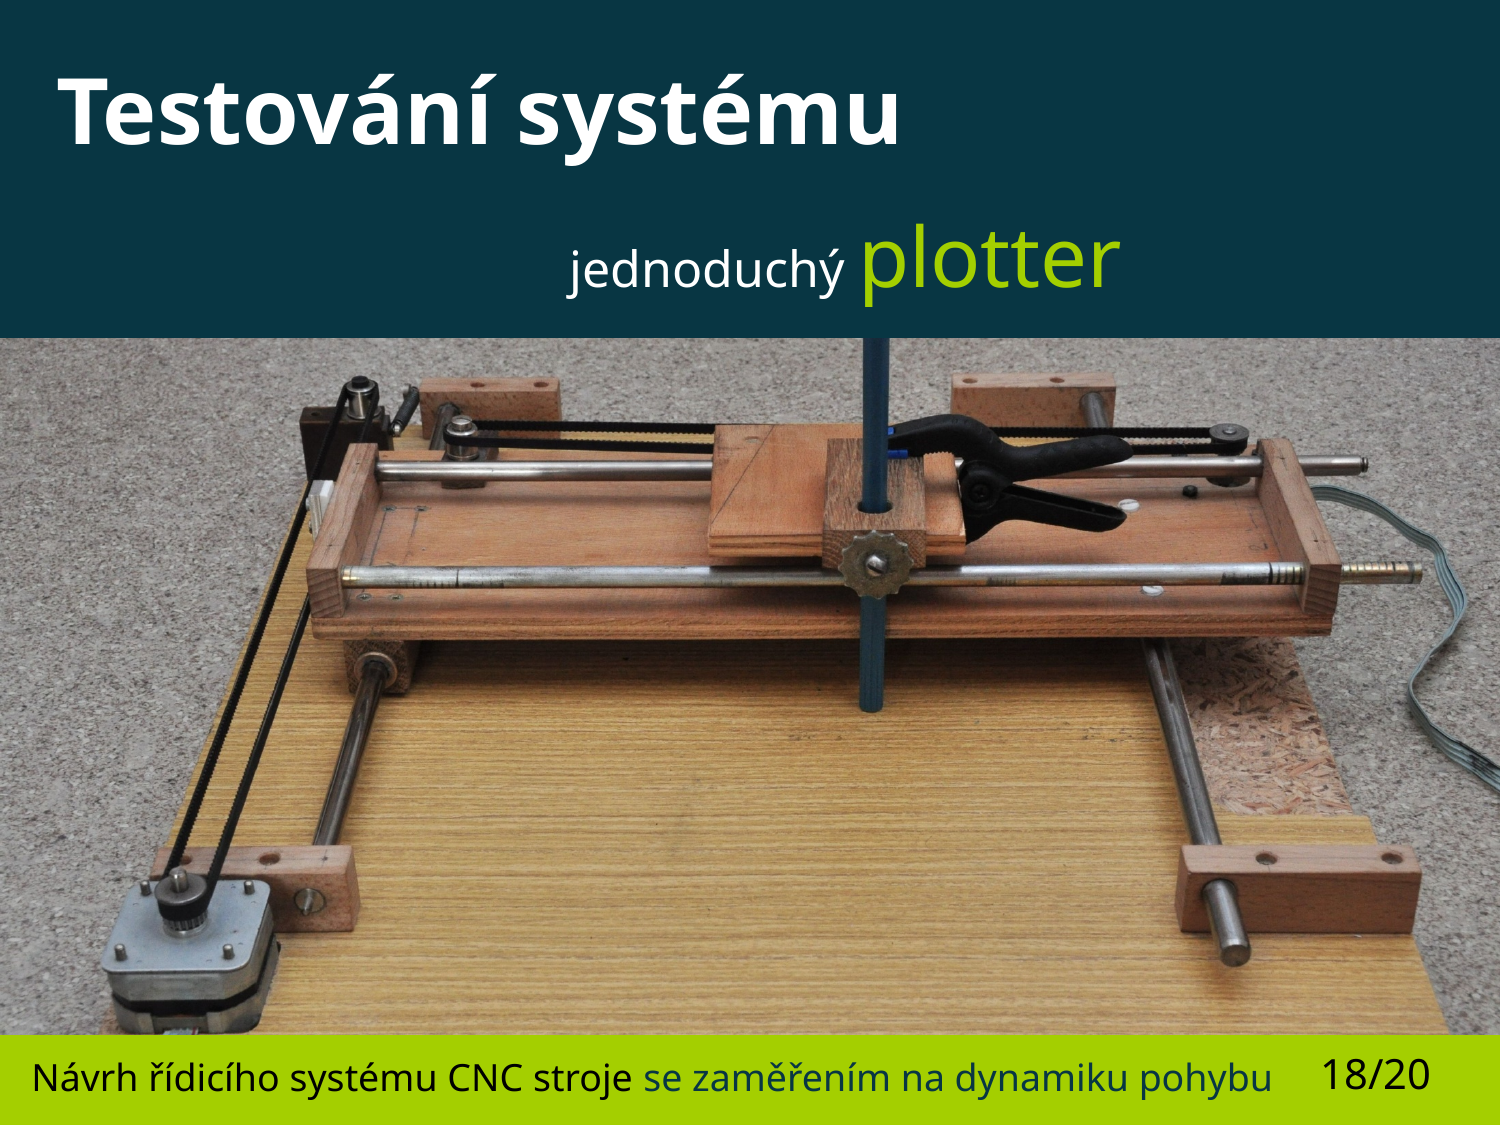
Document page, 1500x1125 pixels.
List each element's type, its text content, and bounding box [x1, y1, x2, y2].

footer Návrh řídicího systému CNC stroje se zaměřením na dynamiku pohybu [0, 1044, 1306, 1118]
text_box jednoduchý plotter [554, 196, 1500, 311]
picture [0, 0, 1500, 1125]
title Testování systému [41, 42, 1436, 173]
slide_number 17/20 [1303, 1045, 1447, 1106]
